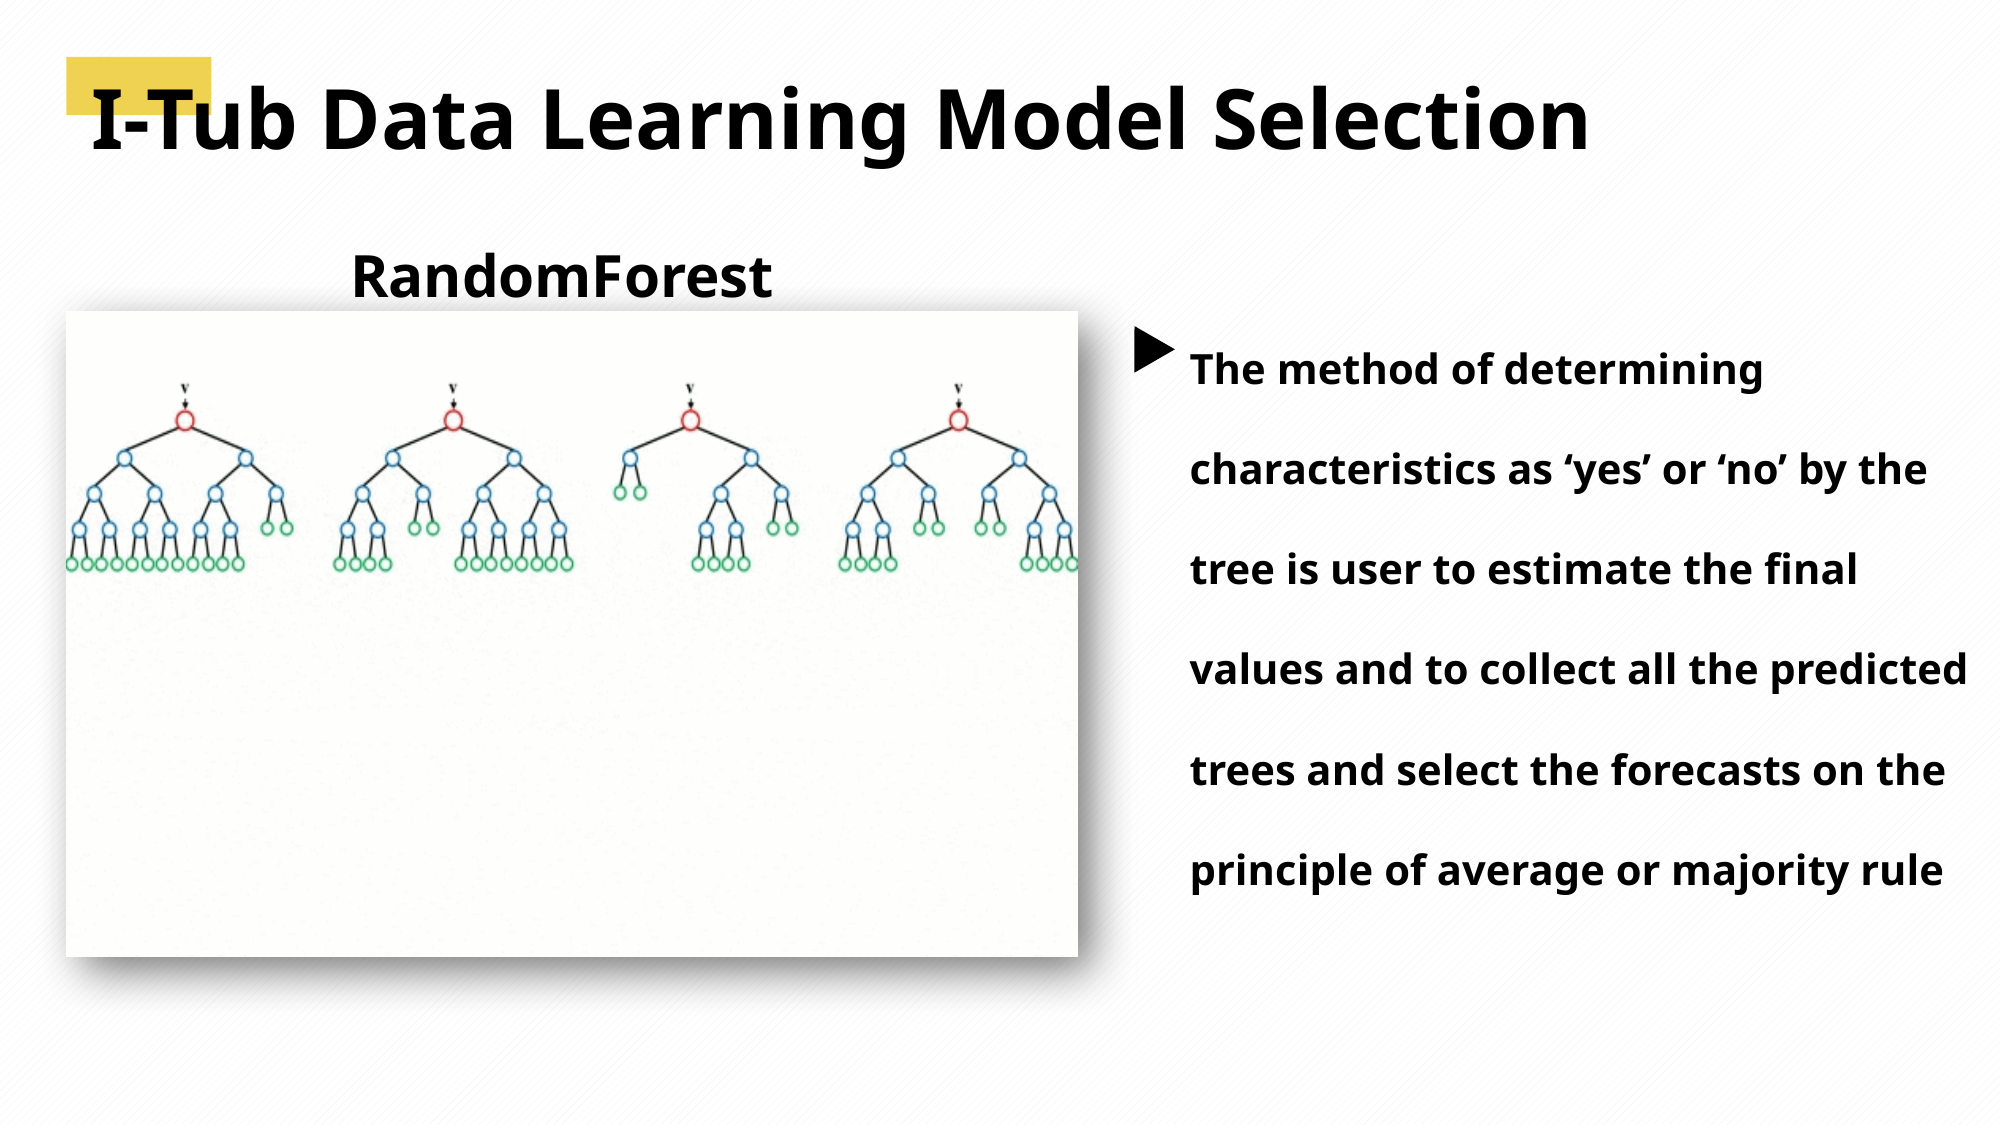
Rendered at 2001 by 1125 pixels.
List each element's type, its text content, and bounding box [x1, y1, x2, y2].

text_box I-Tub Data Learning Model Selection [76, 58, 1676, 174]
text_box The method of determining characteristics as ‘yes’ or ‘no’ by the tree is user to estimate the final values and to collect all the predicted trees and select the forecasts on the principle of average or majority rule [1174, 285, 1988, 901]
text_box RandomForest [335, 231, 865, 311]
text_box [1133, 324, 1177, 375]
text_box [65, 56, 213, 116]
picture [66, 311, 1078, 957]
